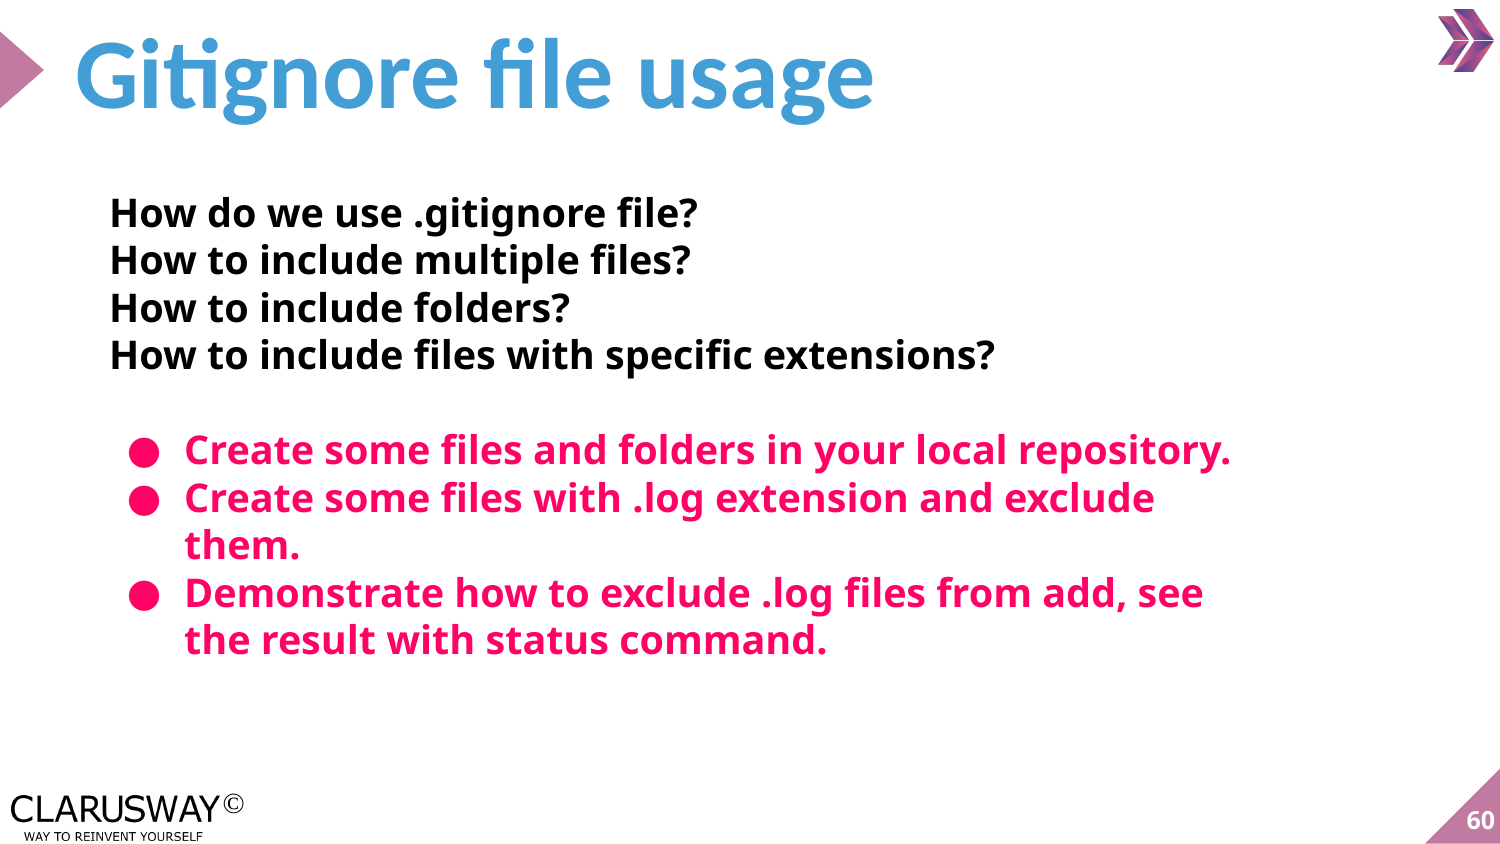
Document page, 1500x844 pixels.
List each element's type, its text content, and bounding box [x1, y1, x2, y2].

picture [1438, 9, 1494, 72]
picture [11, 795, 220, 841]
title Gitignore file usage [75, 31, 1413, 133]
text_box How do we use .gitignore file? How to include multiple files? How to include folders? How to include files with specific extensions? Create some files and folders in your local repository. Create some files with .log extension and exclude them. Demonstrate how to exclude .log files from add, see the result with status command. [94, 172, 1265, 678]
slide_number ‹#› [1461, 809, 1496, 839]
